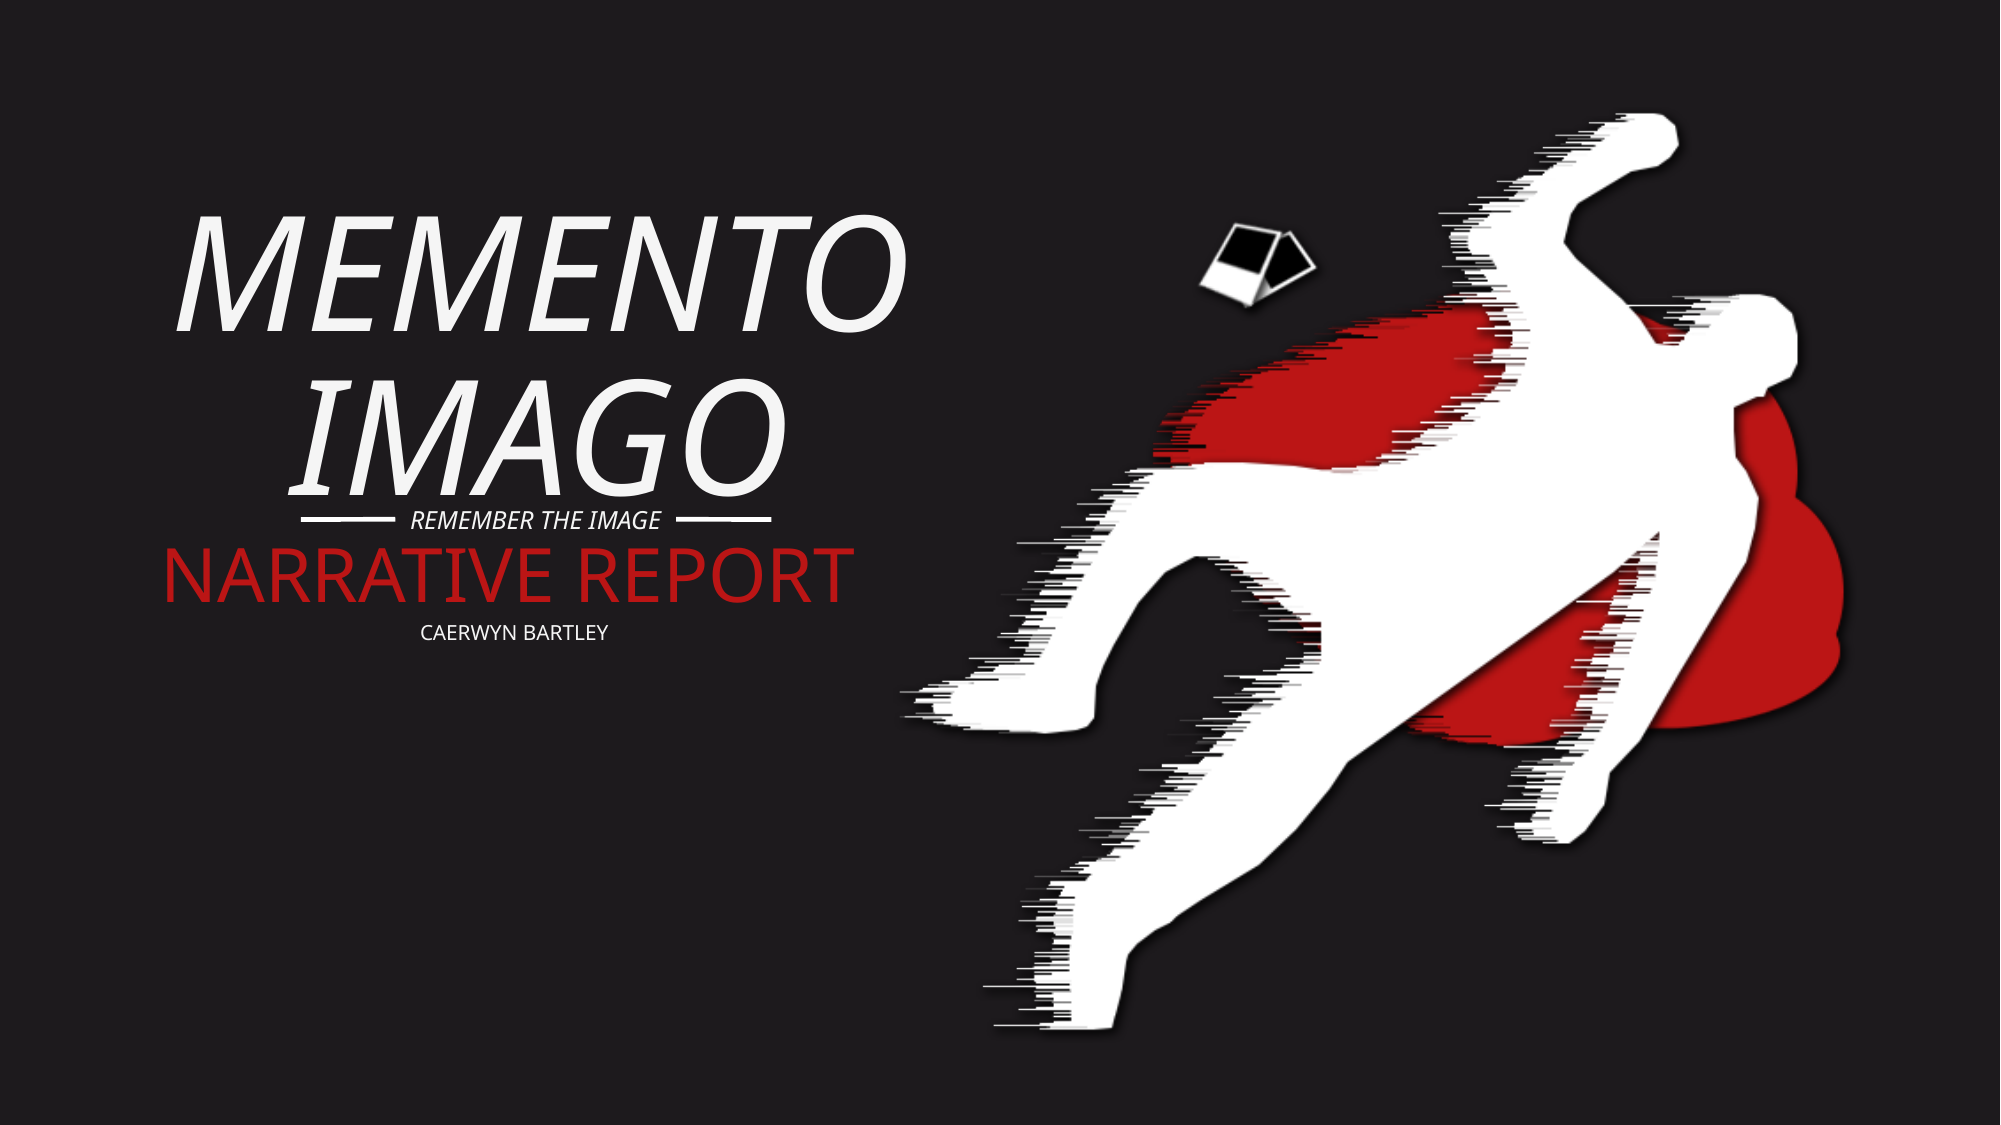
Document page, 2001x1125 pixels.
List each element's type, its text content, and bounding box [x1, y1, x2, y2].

subtitle Caerwyn Bartley [405, 632, 667, 655]
title Memento Imago [50, 192, 875, 543]
text_box Narrative Report [145, 533, 875, 632]
text_box Remember the Image [395, 496, 677, 542]
picture [875, 39, 1876, 1094]
